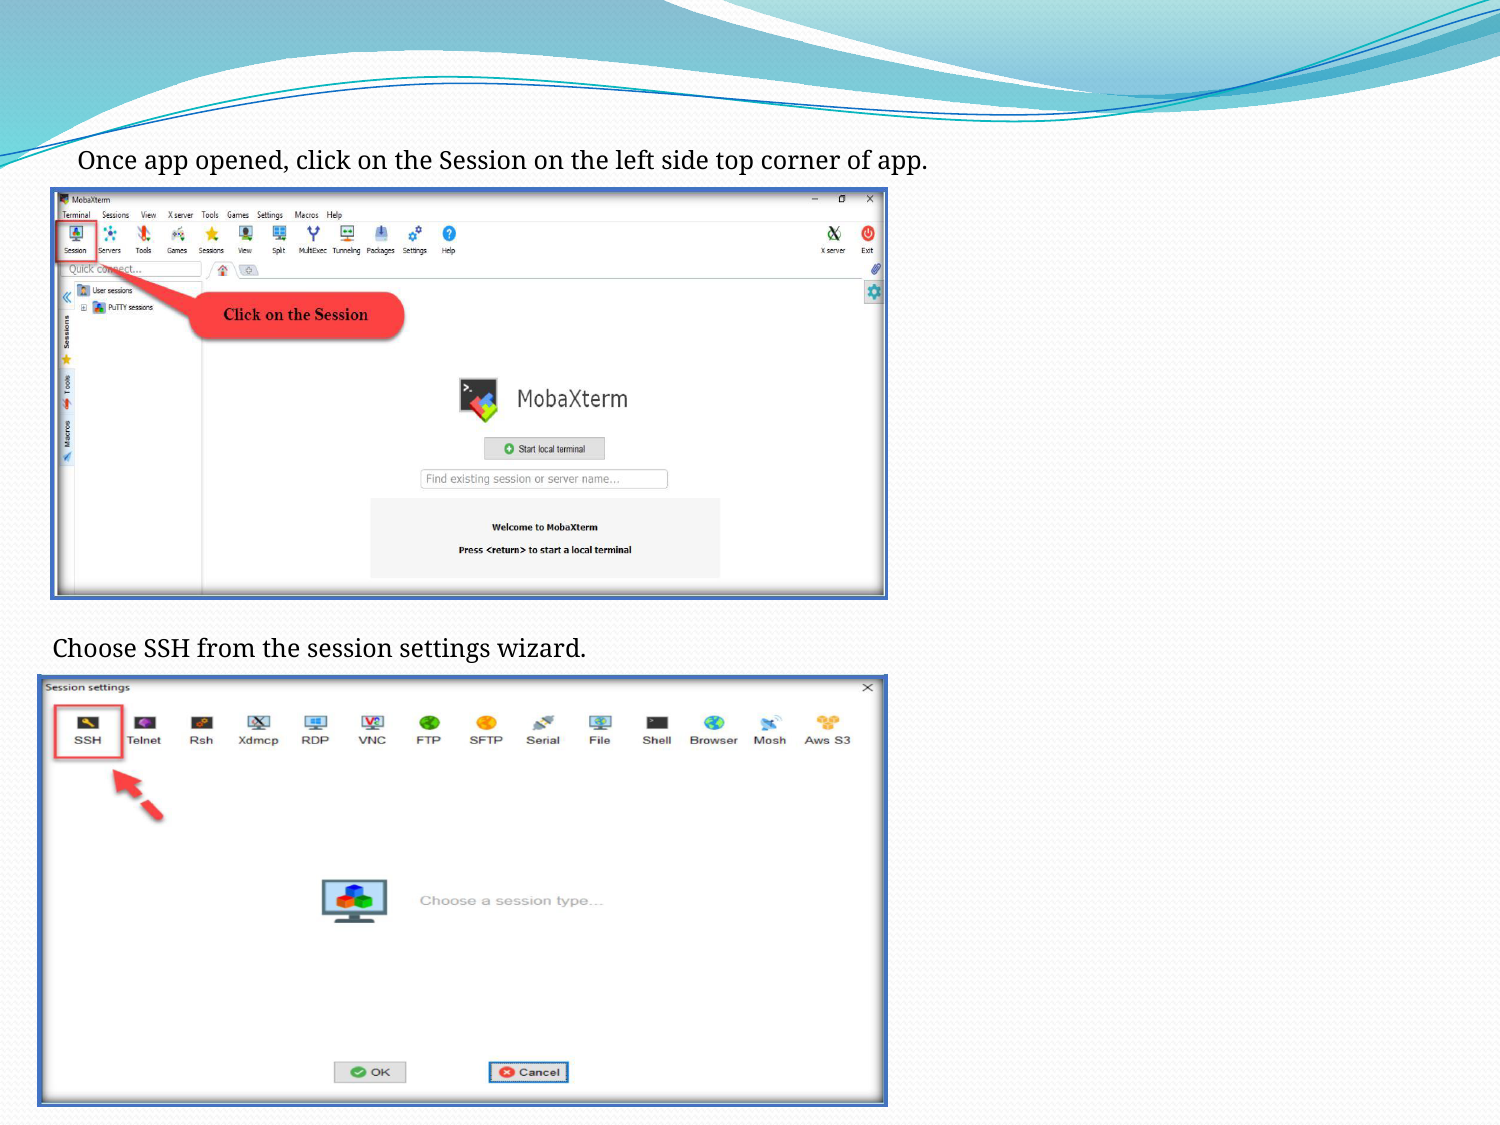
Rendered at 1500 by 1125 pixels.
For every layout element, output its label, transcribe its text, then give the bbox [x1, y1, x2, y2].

text_box Choose SSH from the session settings wizard. [37, 624, 788, 670]
picture [37, 674, 888, 1107]
text_box Once app opened, click on the Session on the left side top corner of app. [62, 137, 1088, 183]
picture [49, 187, 888, 601]
